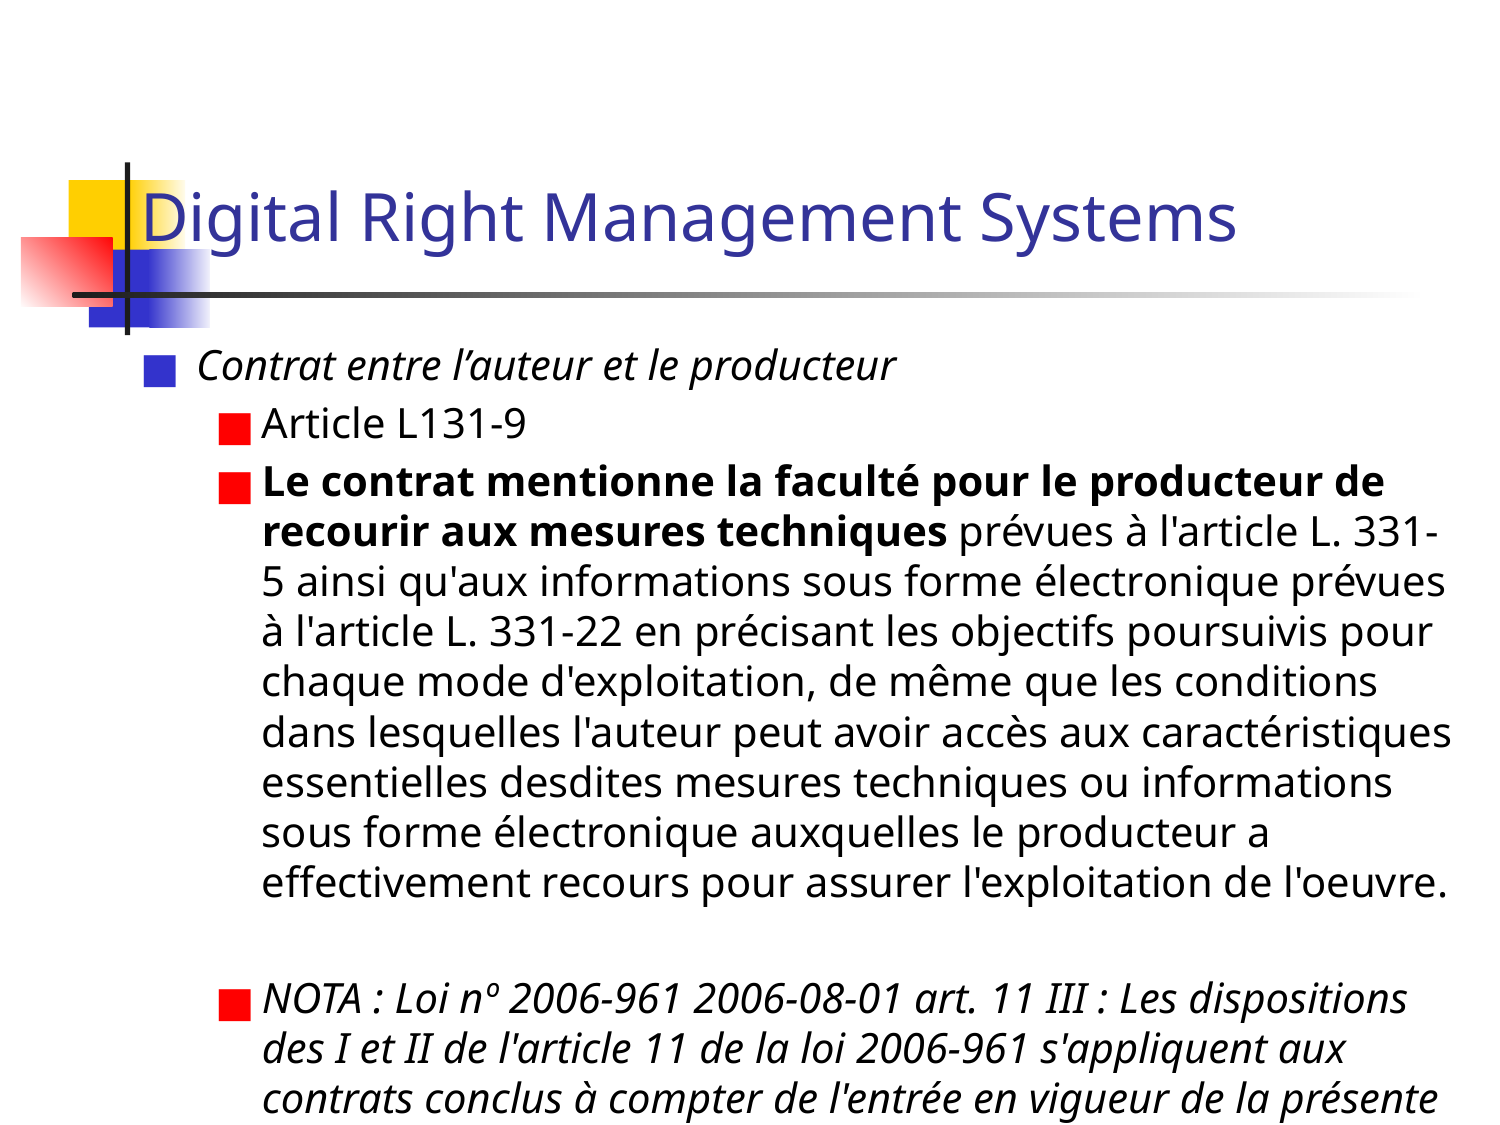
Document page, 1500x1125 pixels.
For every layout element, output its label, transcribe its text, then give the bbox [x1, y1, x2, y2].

title Digital Right Management Systems [125, 75, 1443, 263]
list Contrat entre l’auteur et le producteur Article L131-9 Le contrat mentionne la faculté pour le producteur de recourir aux mesures techniques prévues à l'article L. 331-5 ainsi qu'aux informations sous forme électronique prévues à l'article L. 331-22 en précisant les objectifs poursuivis pour chaque mode d'exploitation, de même que les conditions dans lesquelles l'auteur peut avoir accès aux caractéristiques essentielles desdites mesures techniques ou informations sous forme électronique auxquelles le producteur a effectivement recours pour assurer l'exploitation de l'oeuvre. NOTA : Loi nº 2006-961 2006-08-01 art. 11 III : Les dispositions des I et II de l'article 11 de la loi 2006-961 s'appliquent aux contrats conclus à compter de l'entrée en vigueur de la présente loi. [125, 331, 1469, 1006]
